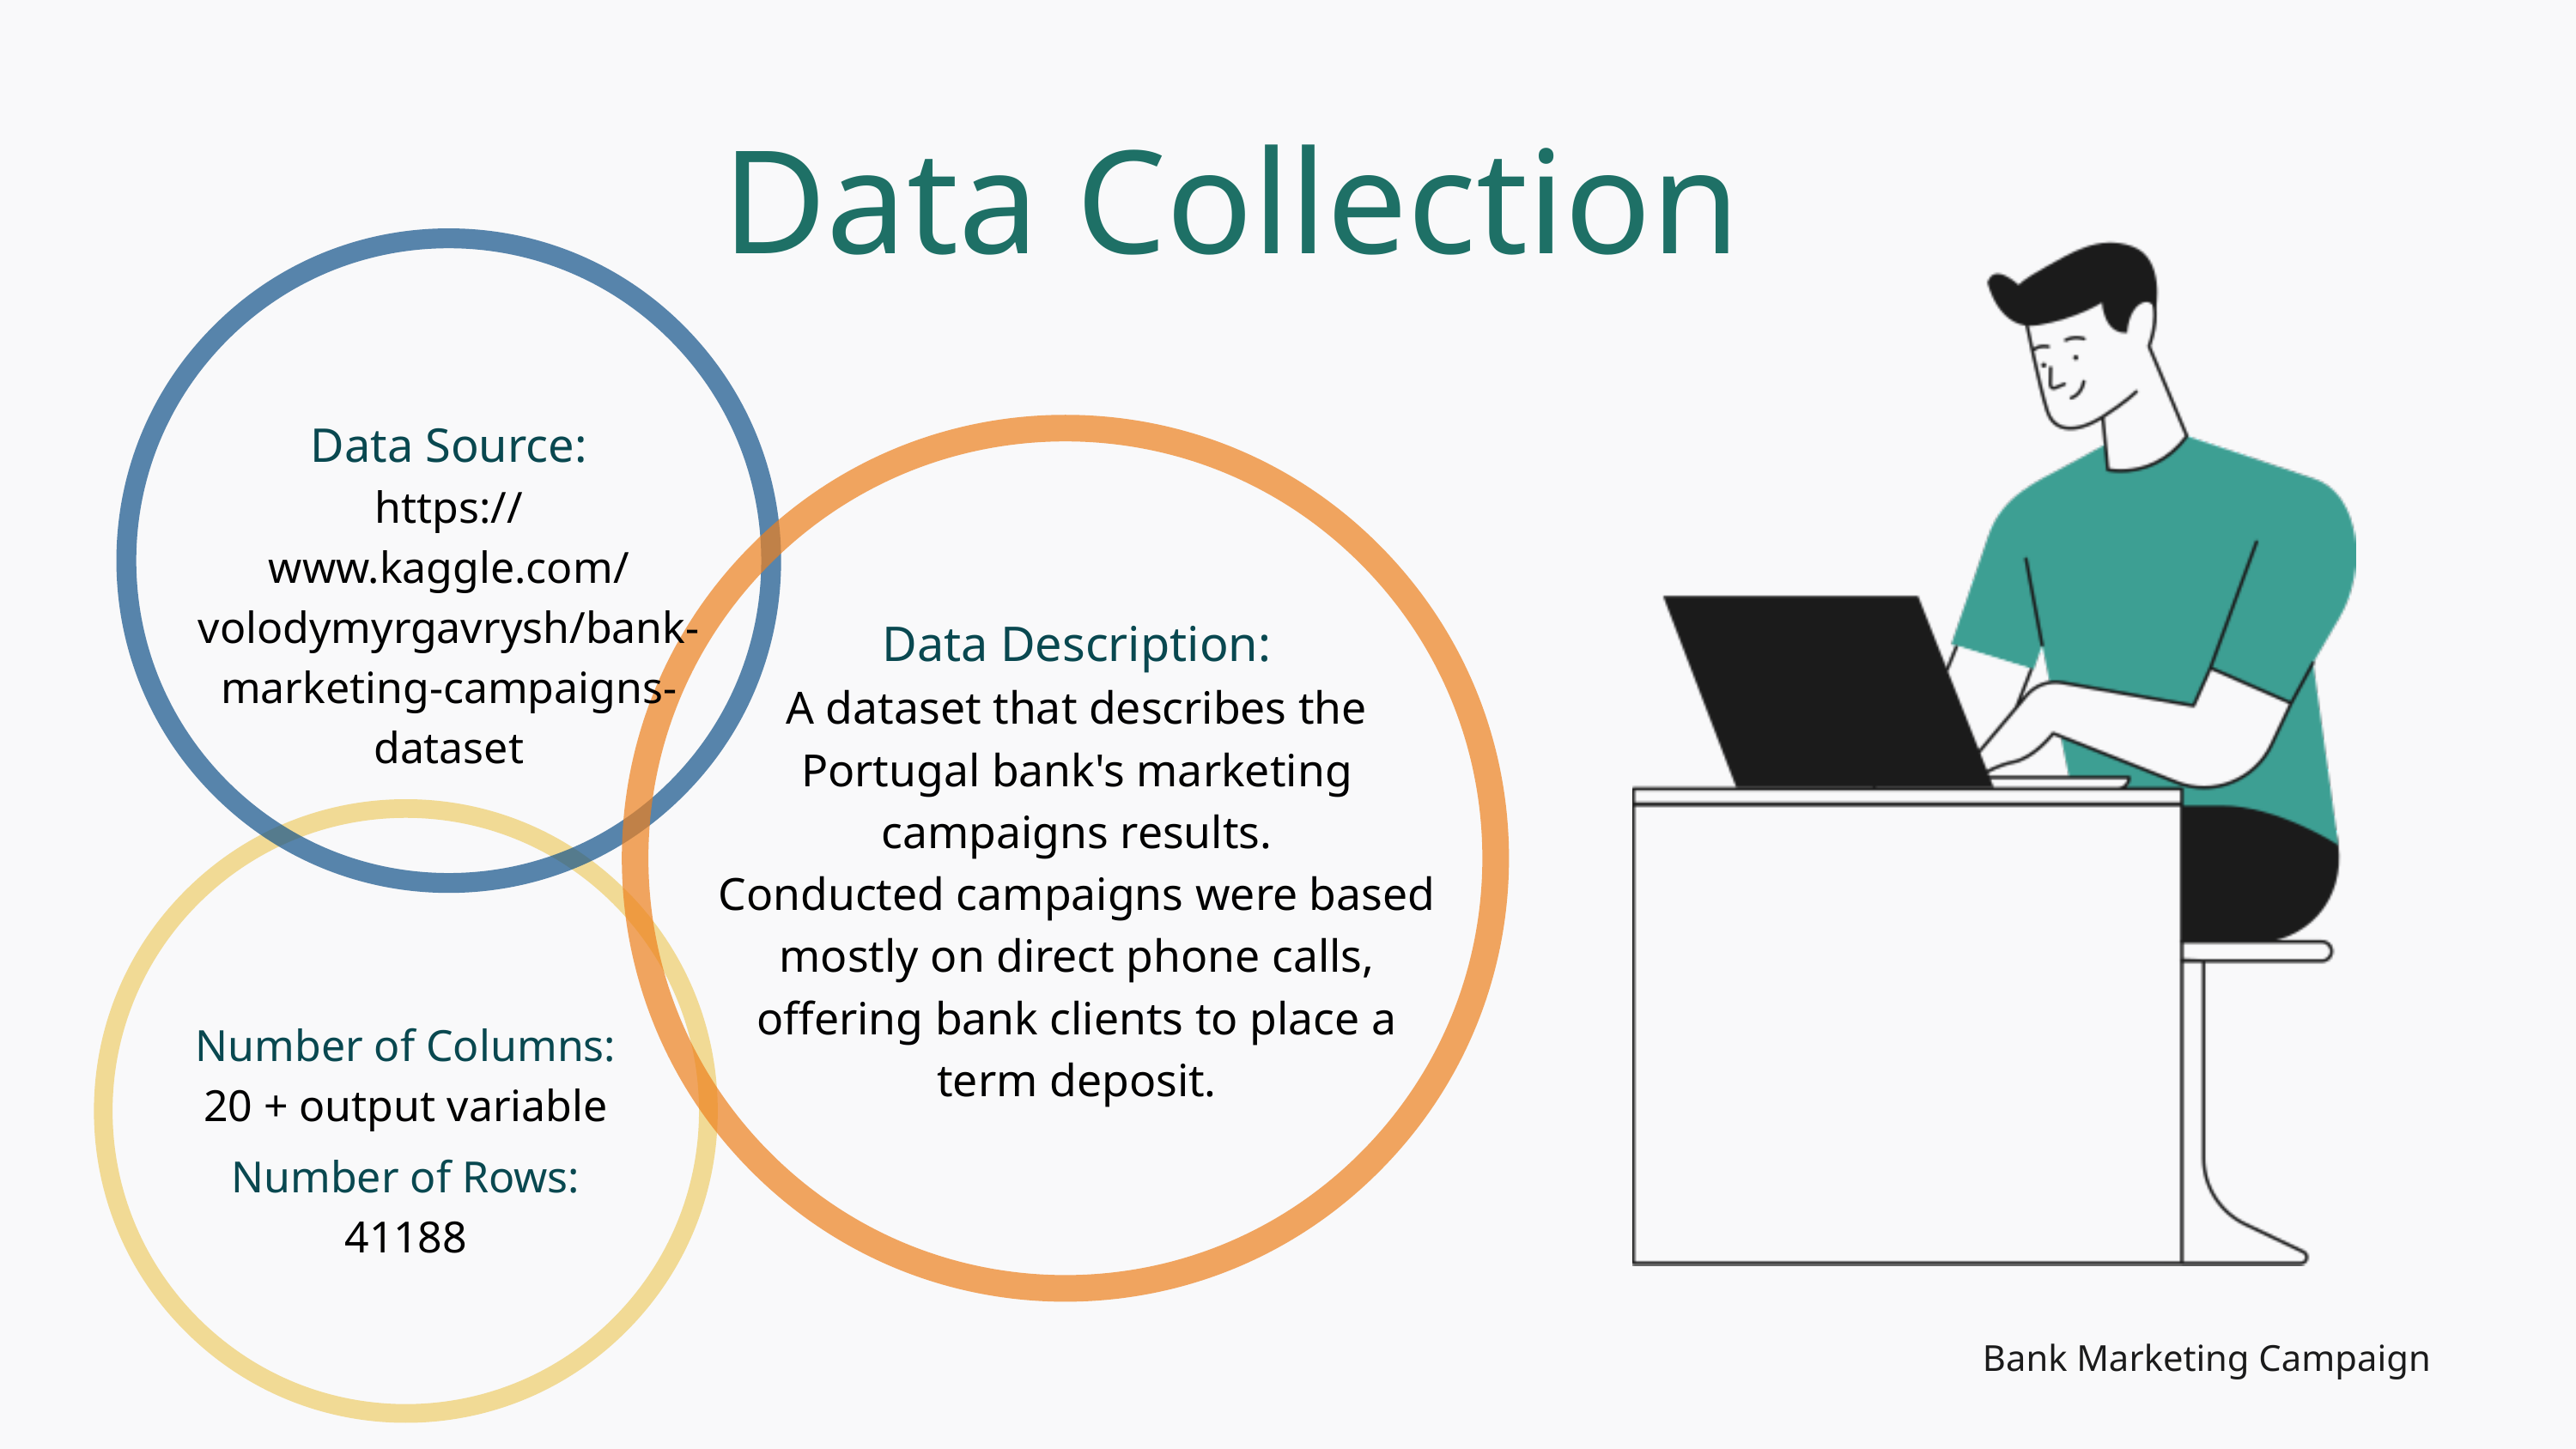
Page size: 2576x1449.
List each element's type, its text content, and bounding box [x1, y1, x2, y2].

picture [1632, 235, 2356, 1266]
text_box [94, 798, 719, 1423]
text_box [116, 227, 781, 894]
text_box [721, 0, 1995, 289]
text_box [621, 414, 1510, 1302]
text_box Bank Marketing Campaign [1530, 1328, 2432, 1379]
